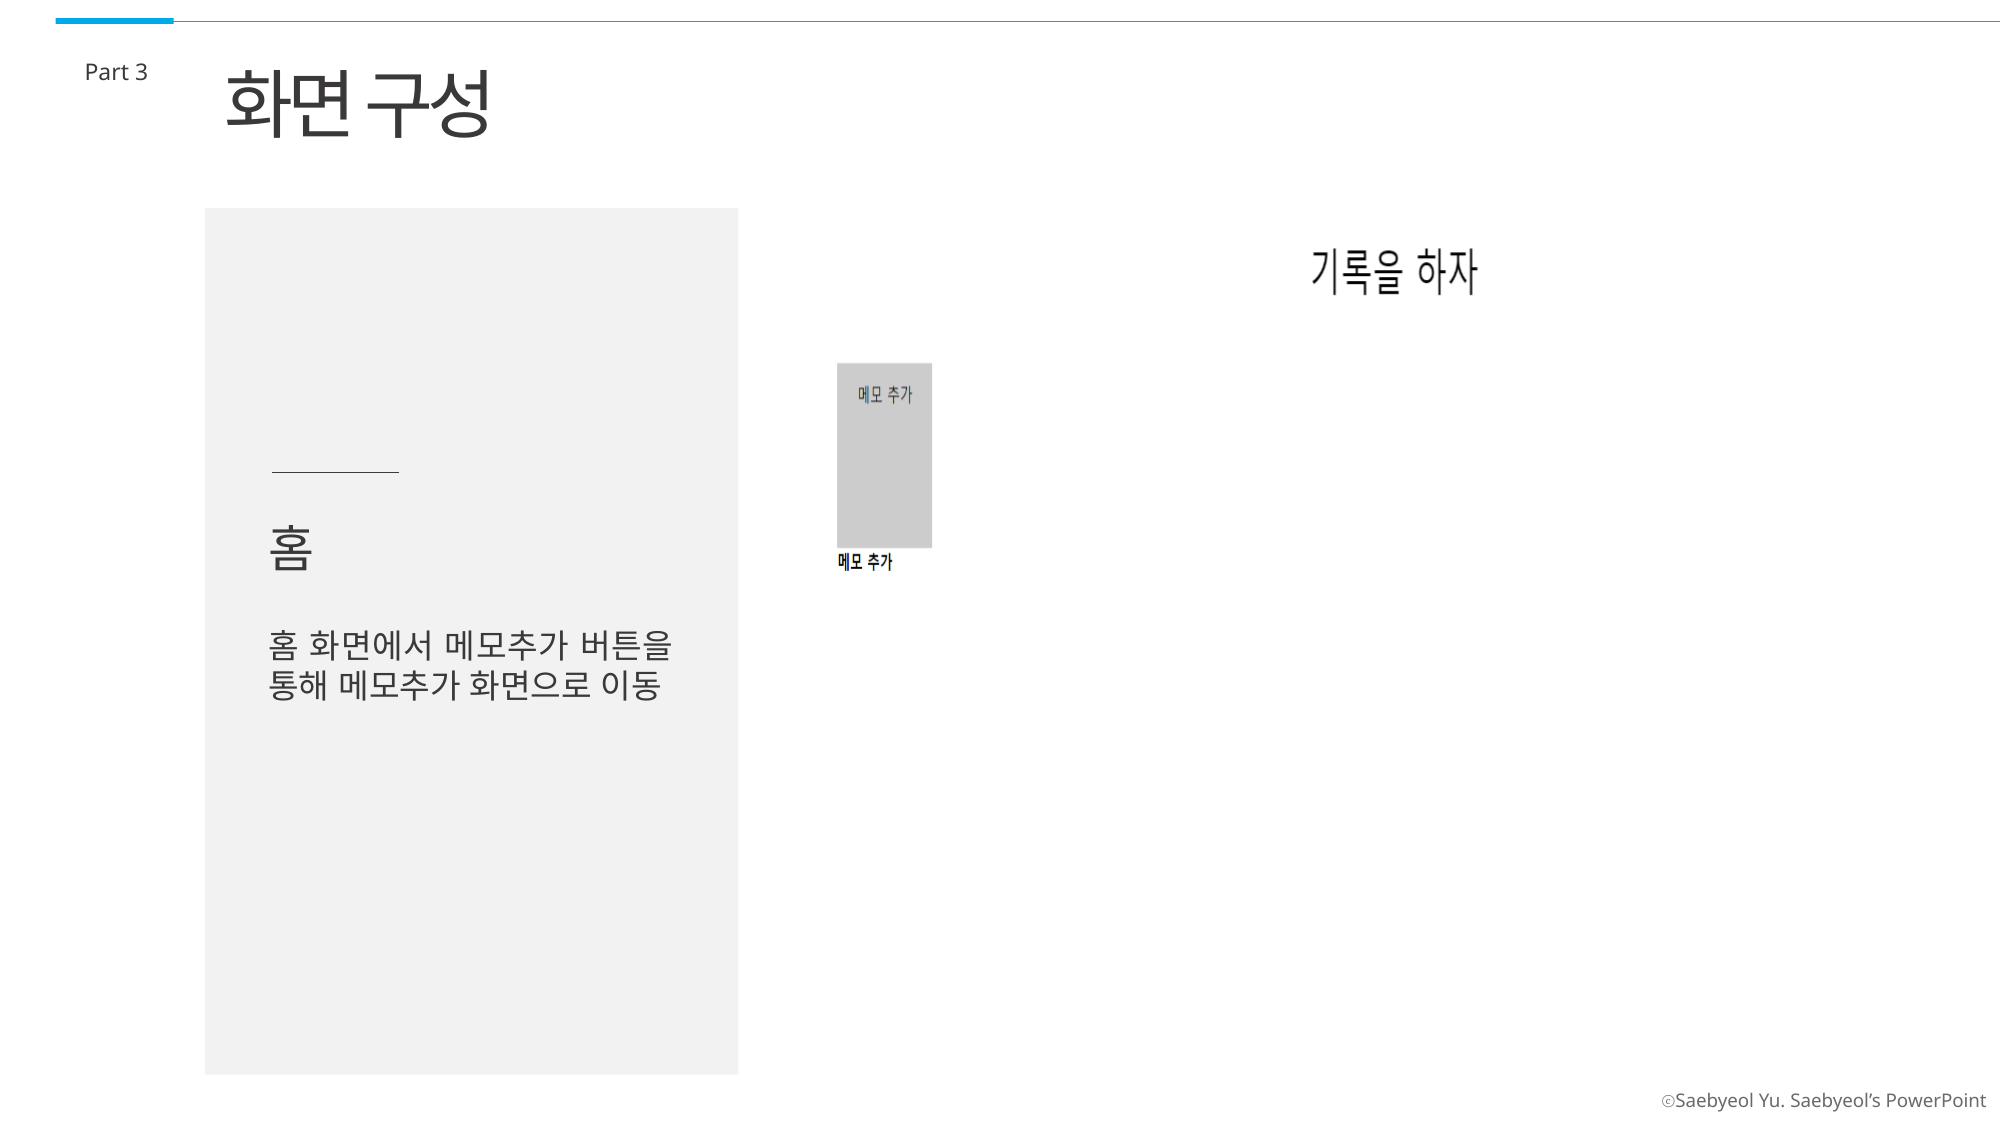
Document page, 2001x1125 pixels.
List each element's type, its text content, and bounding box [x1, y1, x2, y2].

text_box 화면 구성 [209, 50, 512, 155]
text_box [204, 207, 740, 1076]
picture [786, 208, 2000, 1075]
text_box Part 3 [69, 50, 164, 93]
text_box 홈 화면에서 메모추가 버튼을 통해 메모추가 화면으로 이동 [253, 617, 689, 713]
text_box 홈 [253, 509, 689, 585]
text_box [54, 17, 175, 25]
